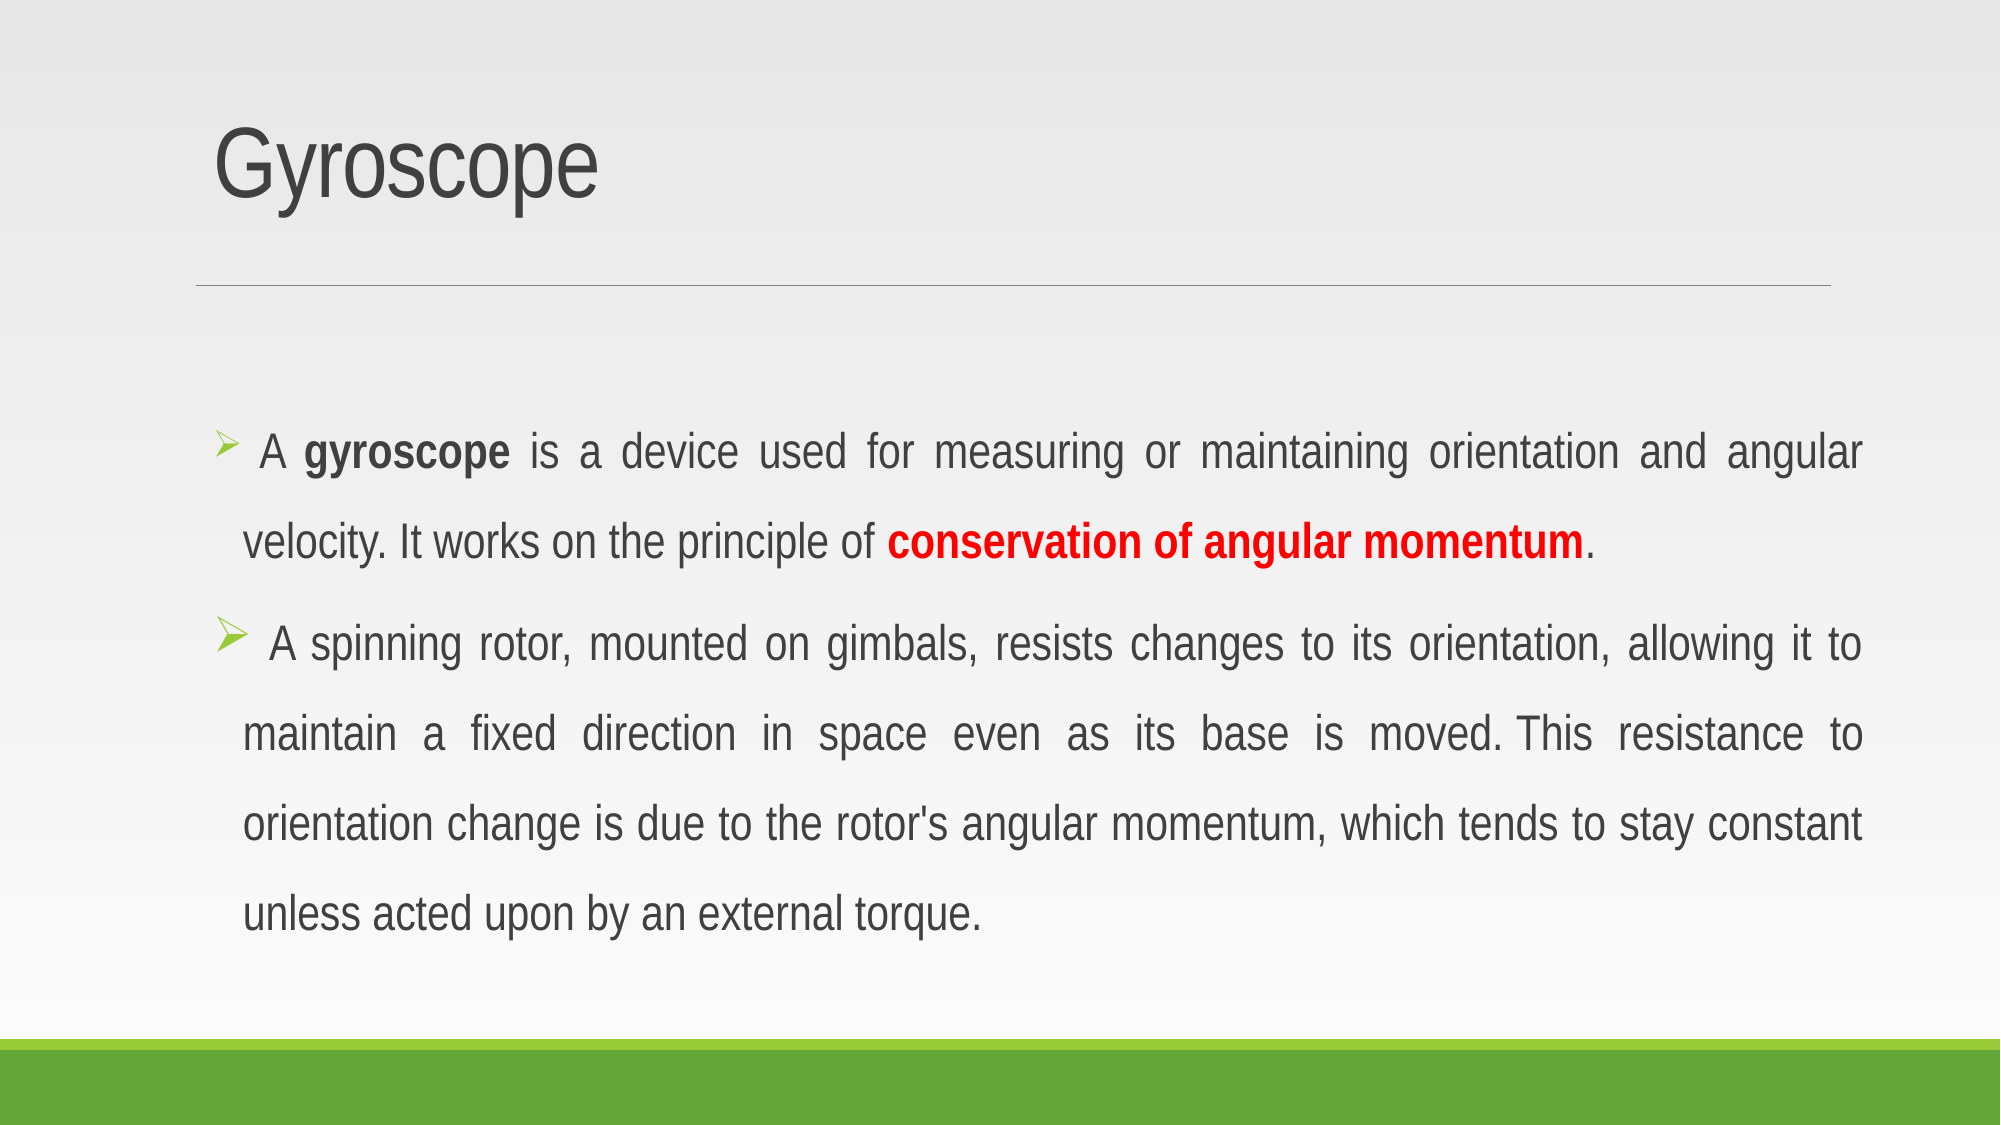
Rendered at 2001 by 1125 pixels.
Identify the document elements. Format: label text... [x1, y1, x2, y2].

title Gyroscope [198, 86, 1849, 225]
list A gyroscope is a device used for measuring or maintaining orientation and angular velocity. It works on the principle of conservation of angular momentum. A spinning rotor, mounted on gimbals, resists changes to its orientation, allowing it to maintain a fixed direction in space even as its base is moved. This resistance to orientation change is due to the rotor's angular momentum, which tends to stay constant unless acted upon by an external torque. [180, 322, 1865, 963]
